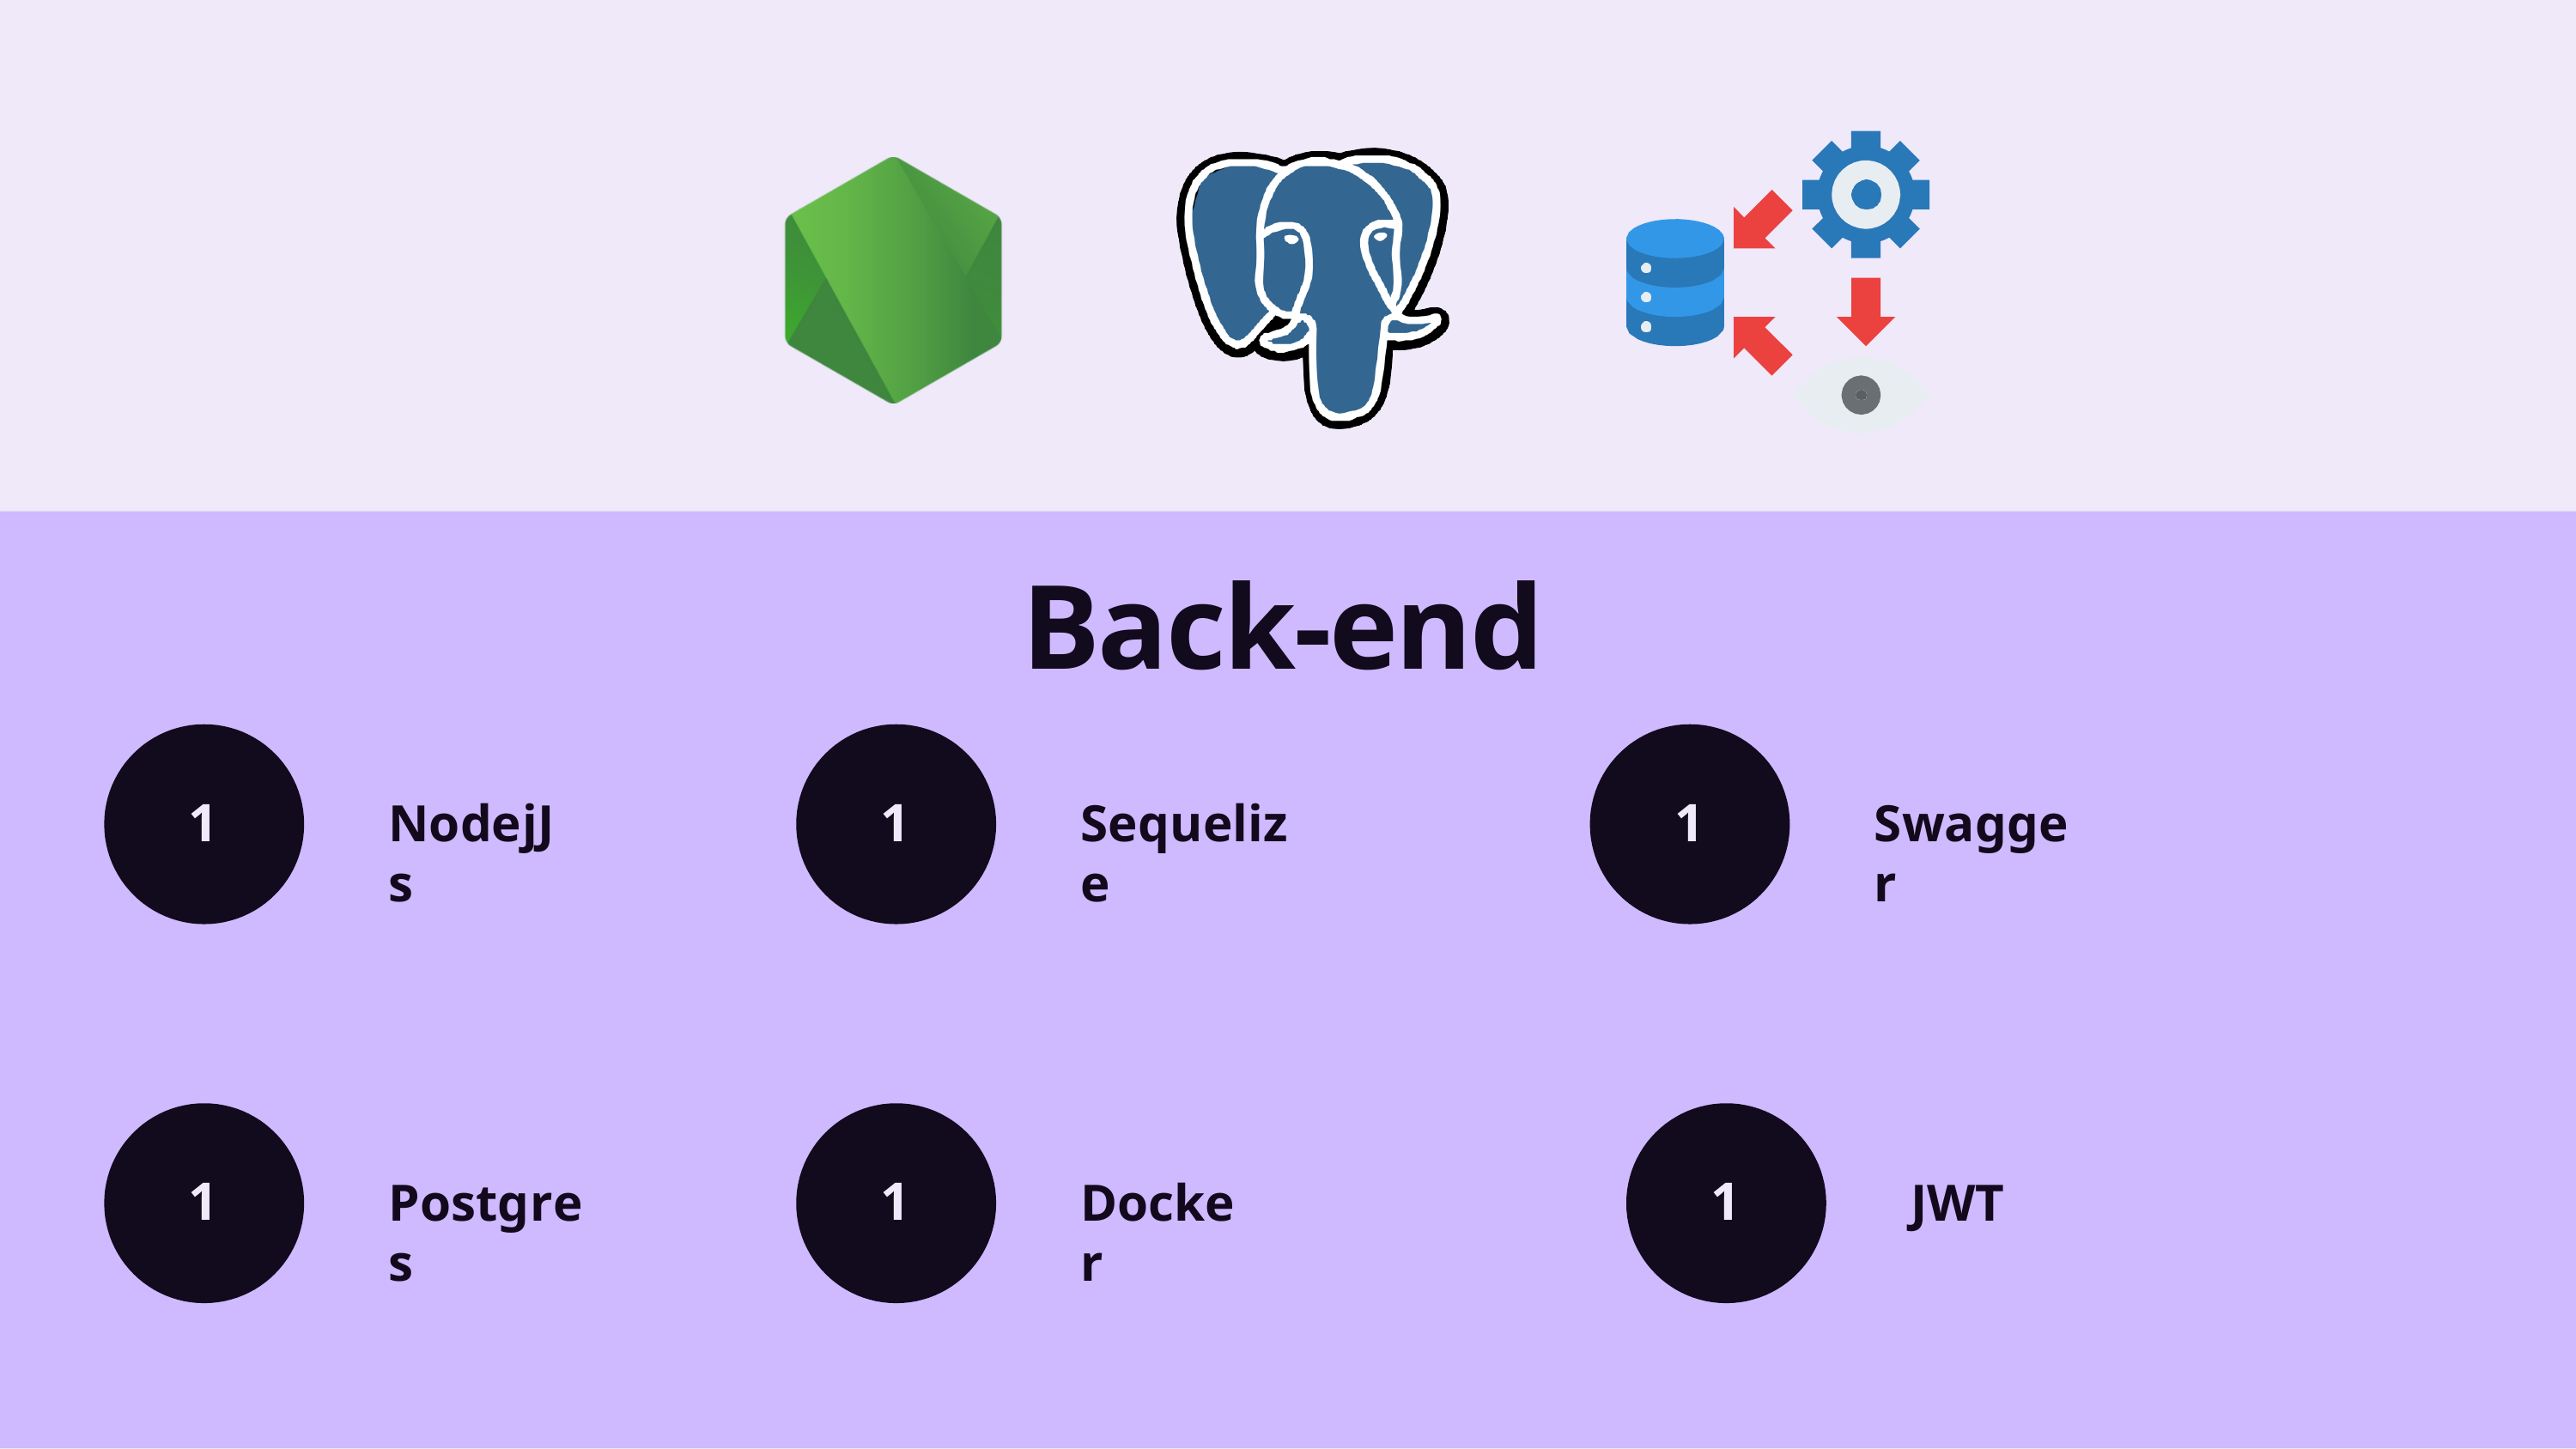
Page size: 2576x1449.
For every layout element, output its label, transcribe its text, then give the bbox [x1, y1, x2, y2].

text_box 1 [1709, 1166, 1744, 1231]
text_box 1 [186, 787, 222, 852]
text_box [1626, 1103, 1826, 1304]
text_box Docker [1078, 1168, 1242, 1291]
text_box NodejJs [386, 790, 578, 912]
text_box [0, 521, 2576, 1449]
text_box 1 [878, 1166, 914, 1231]
text_box 1 [186, 1166, 222, 1231]
text_box Swagger [1872, 790, 2075, 912]
text_box [1589, 724, 1790, 925]
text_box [0, 0, 2576, 512]
text_box Sequelize [1078, 790, 1304, 912]
text_box JWT [1909, 1168, 2016, 1231]
text_box 1 [878, 787, 914, 852]
text_box [796, 1103, 997, 1304]
text_box [796, 724, 997, 925]
text_box [104, 724, 305, 925]
title Back-end [1020, 551, 1556, 796]
text_box 1 [1673, 787, 1708, 852]
text_box [104, 1103, 305, 1304]
text_box Postgres [386, 1168, 595, 1291]
